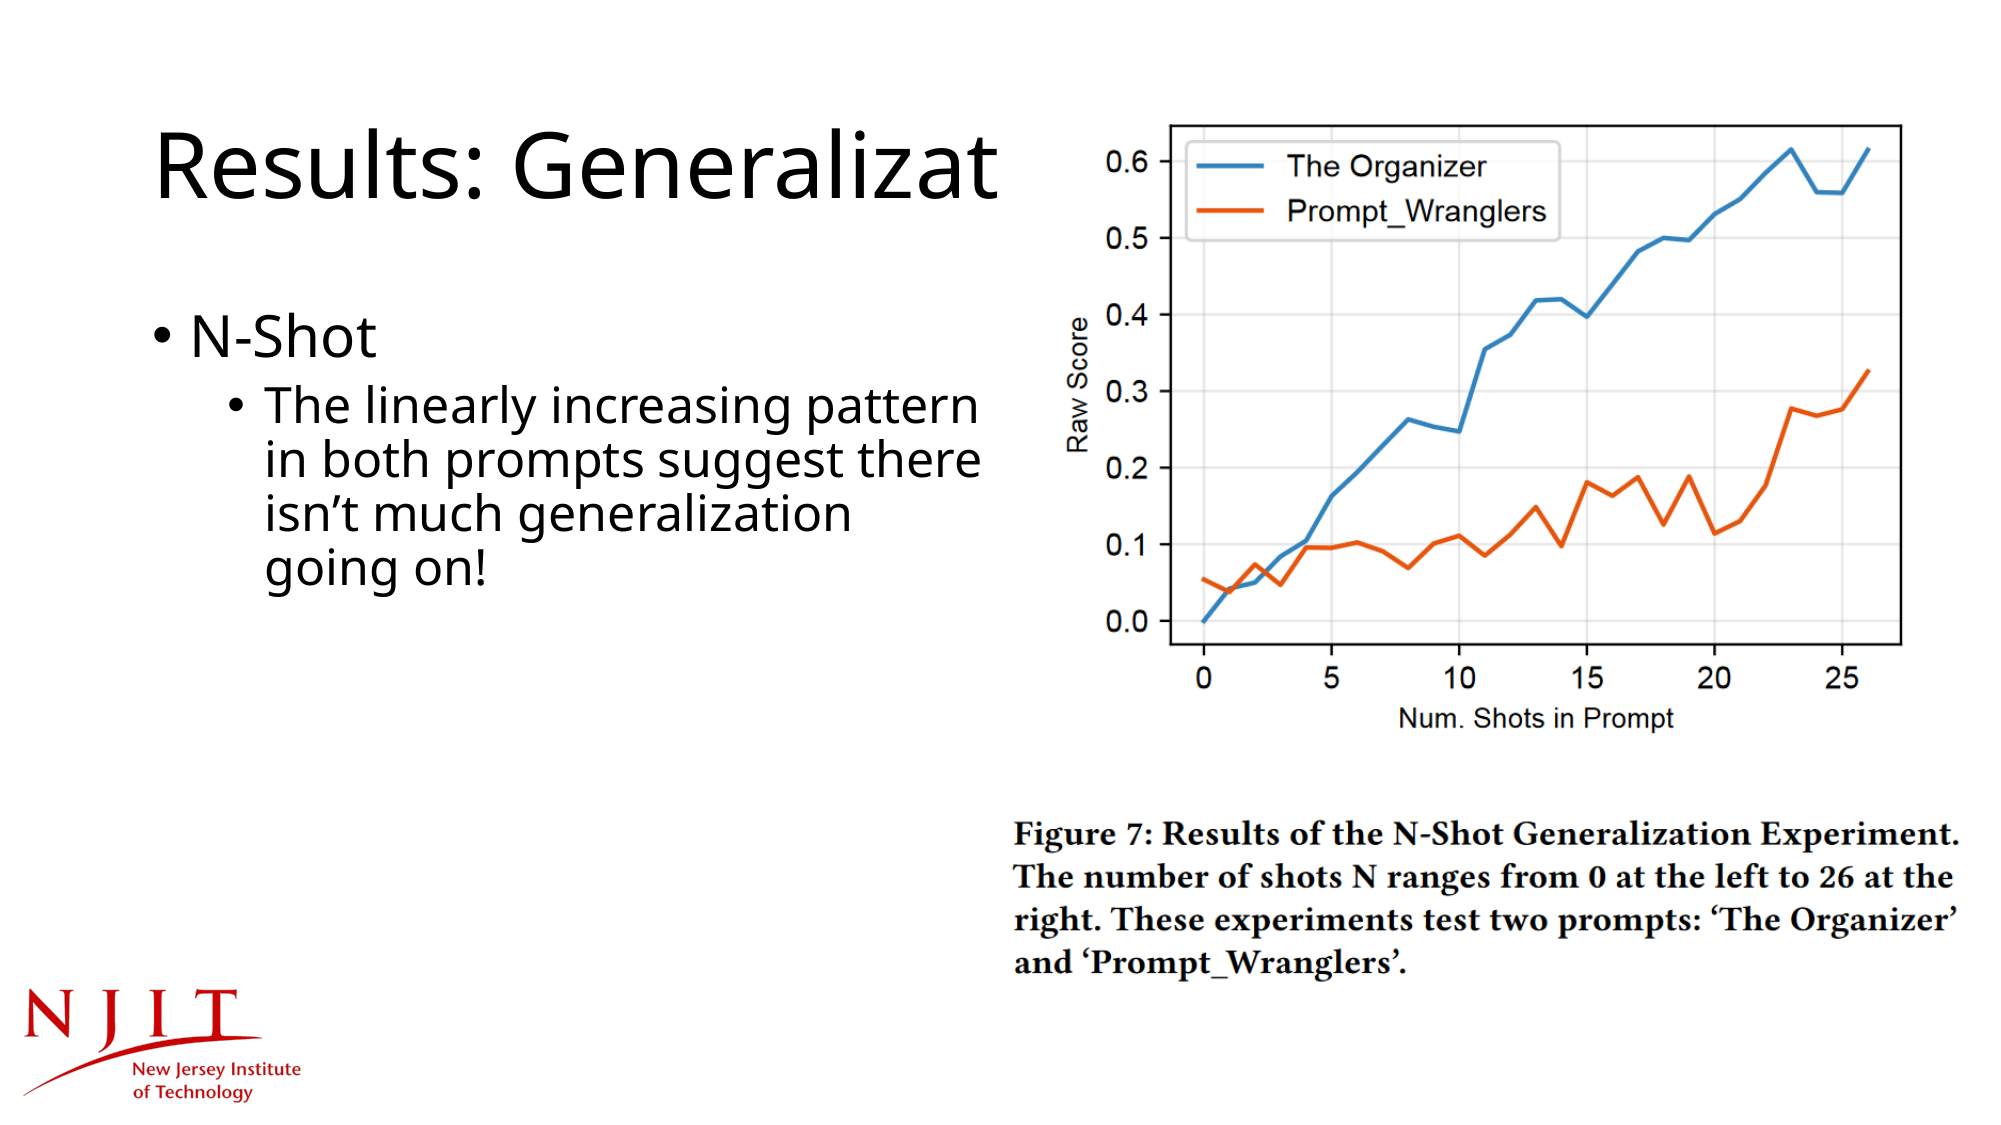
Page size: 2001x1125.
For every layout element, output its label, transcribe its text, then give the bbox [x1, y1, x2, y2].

title Results: Generalization [137, 59, 1863, 278]
list N-Shot The linearly increasing pattern in both prompts suggest there isn’t much generalization going on! [137, 299, 1000, 1014]
picture [23, 988, 301, 1104]
picture [999, 123, 1965, 990]
